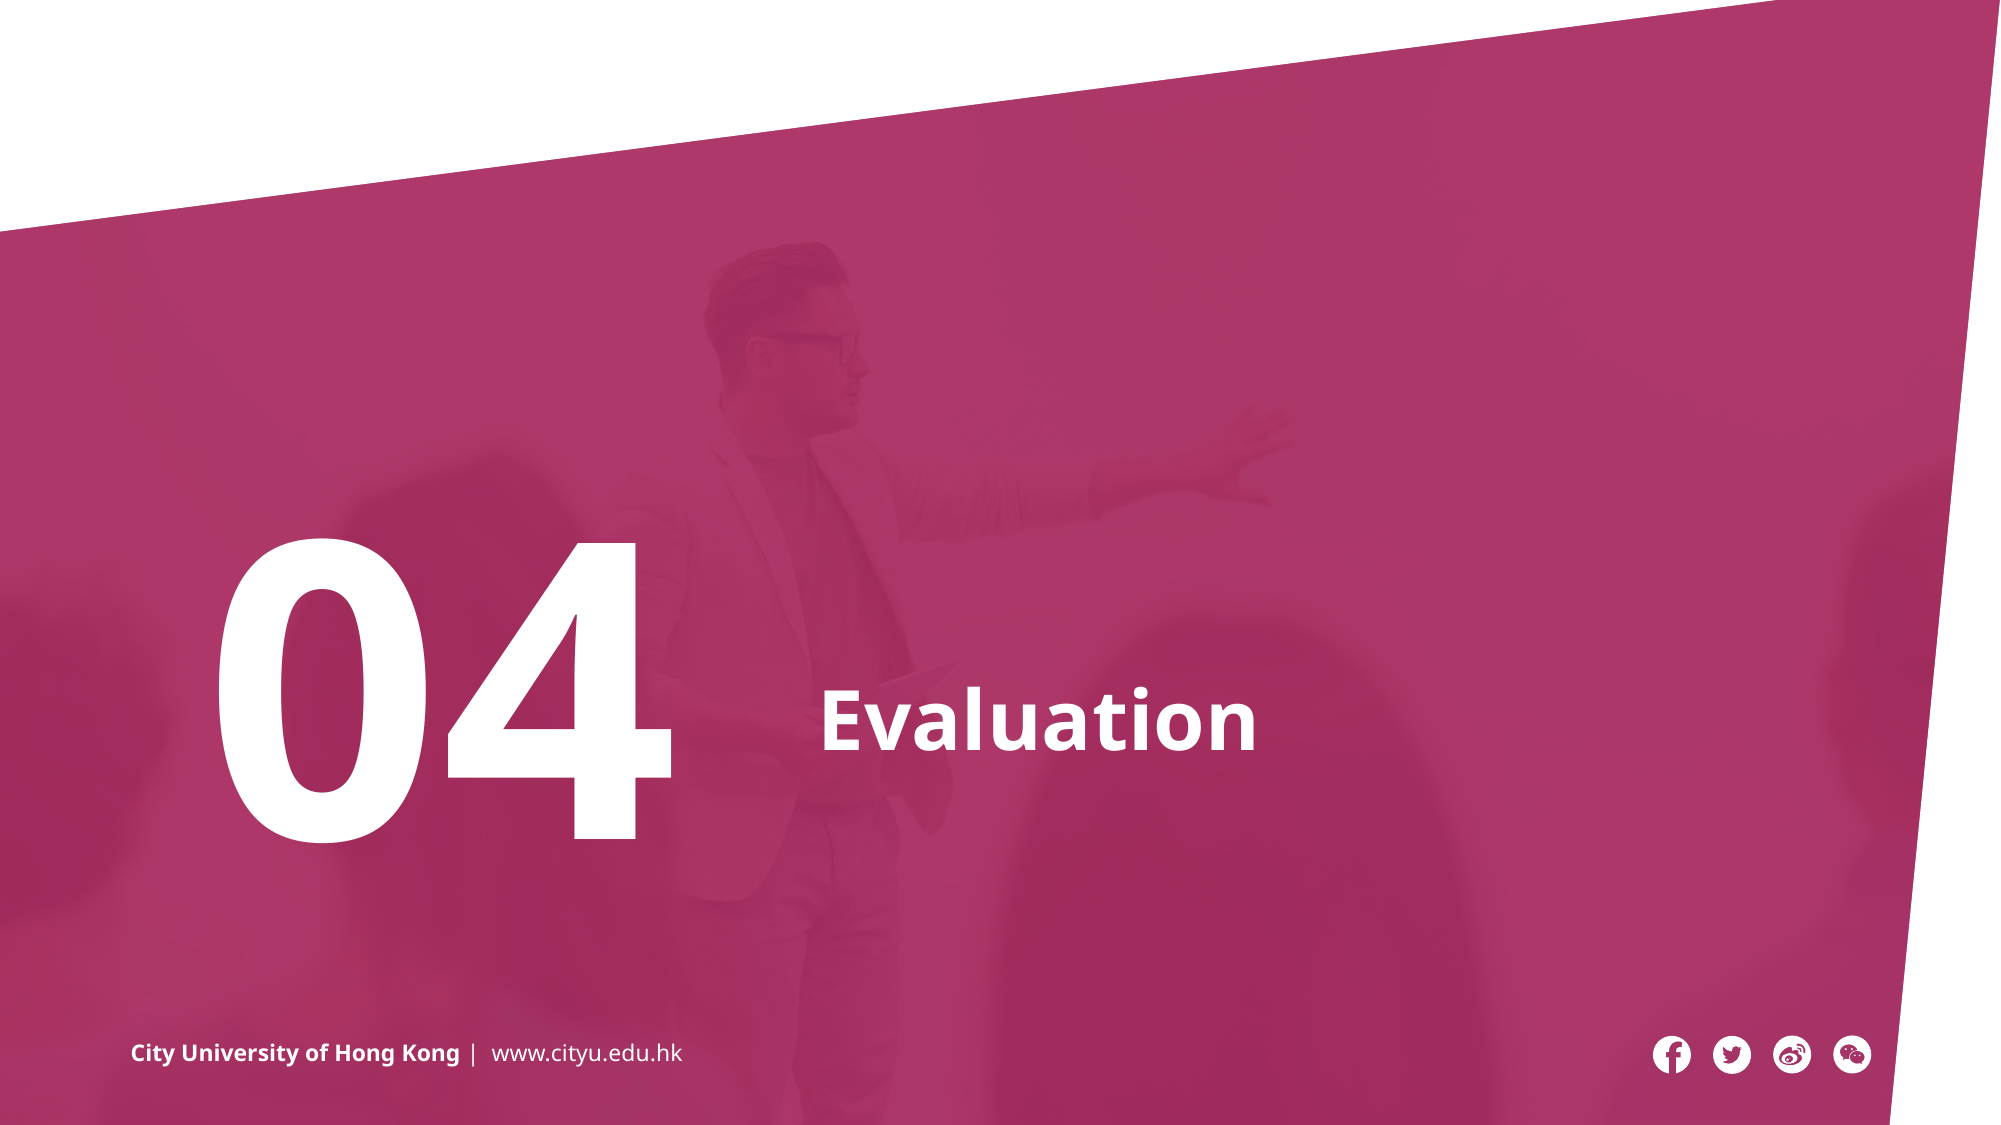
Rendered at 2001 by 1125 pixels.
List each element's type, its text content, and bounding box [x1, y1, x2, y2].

list Evaluation [802, 657, 1791, 790]
text_box 04 [116, 426, 766, 985]
